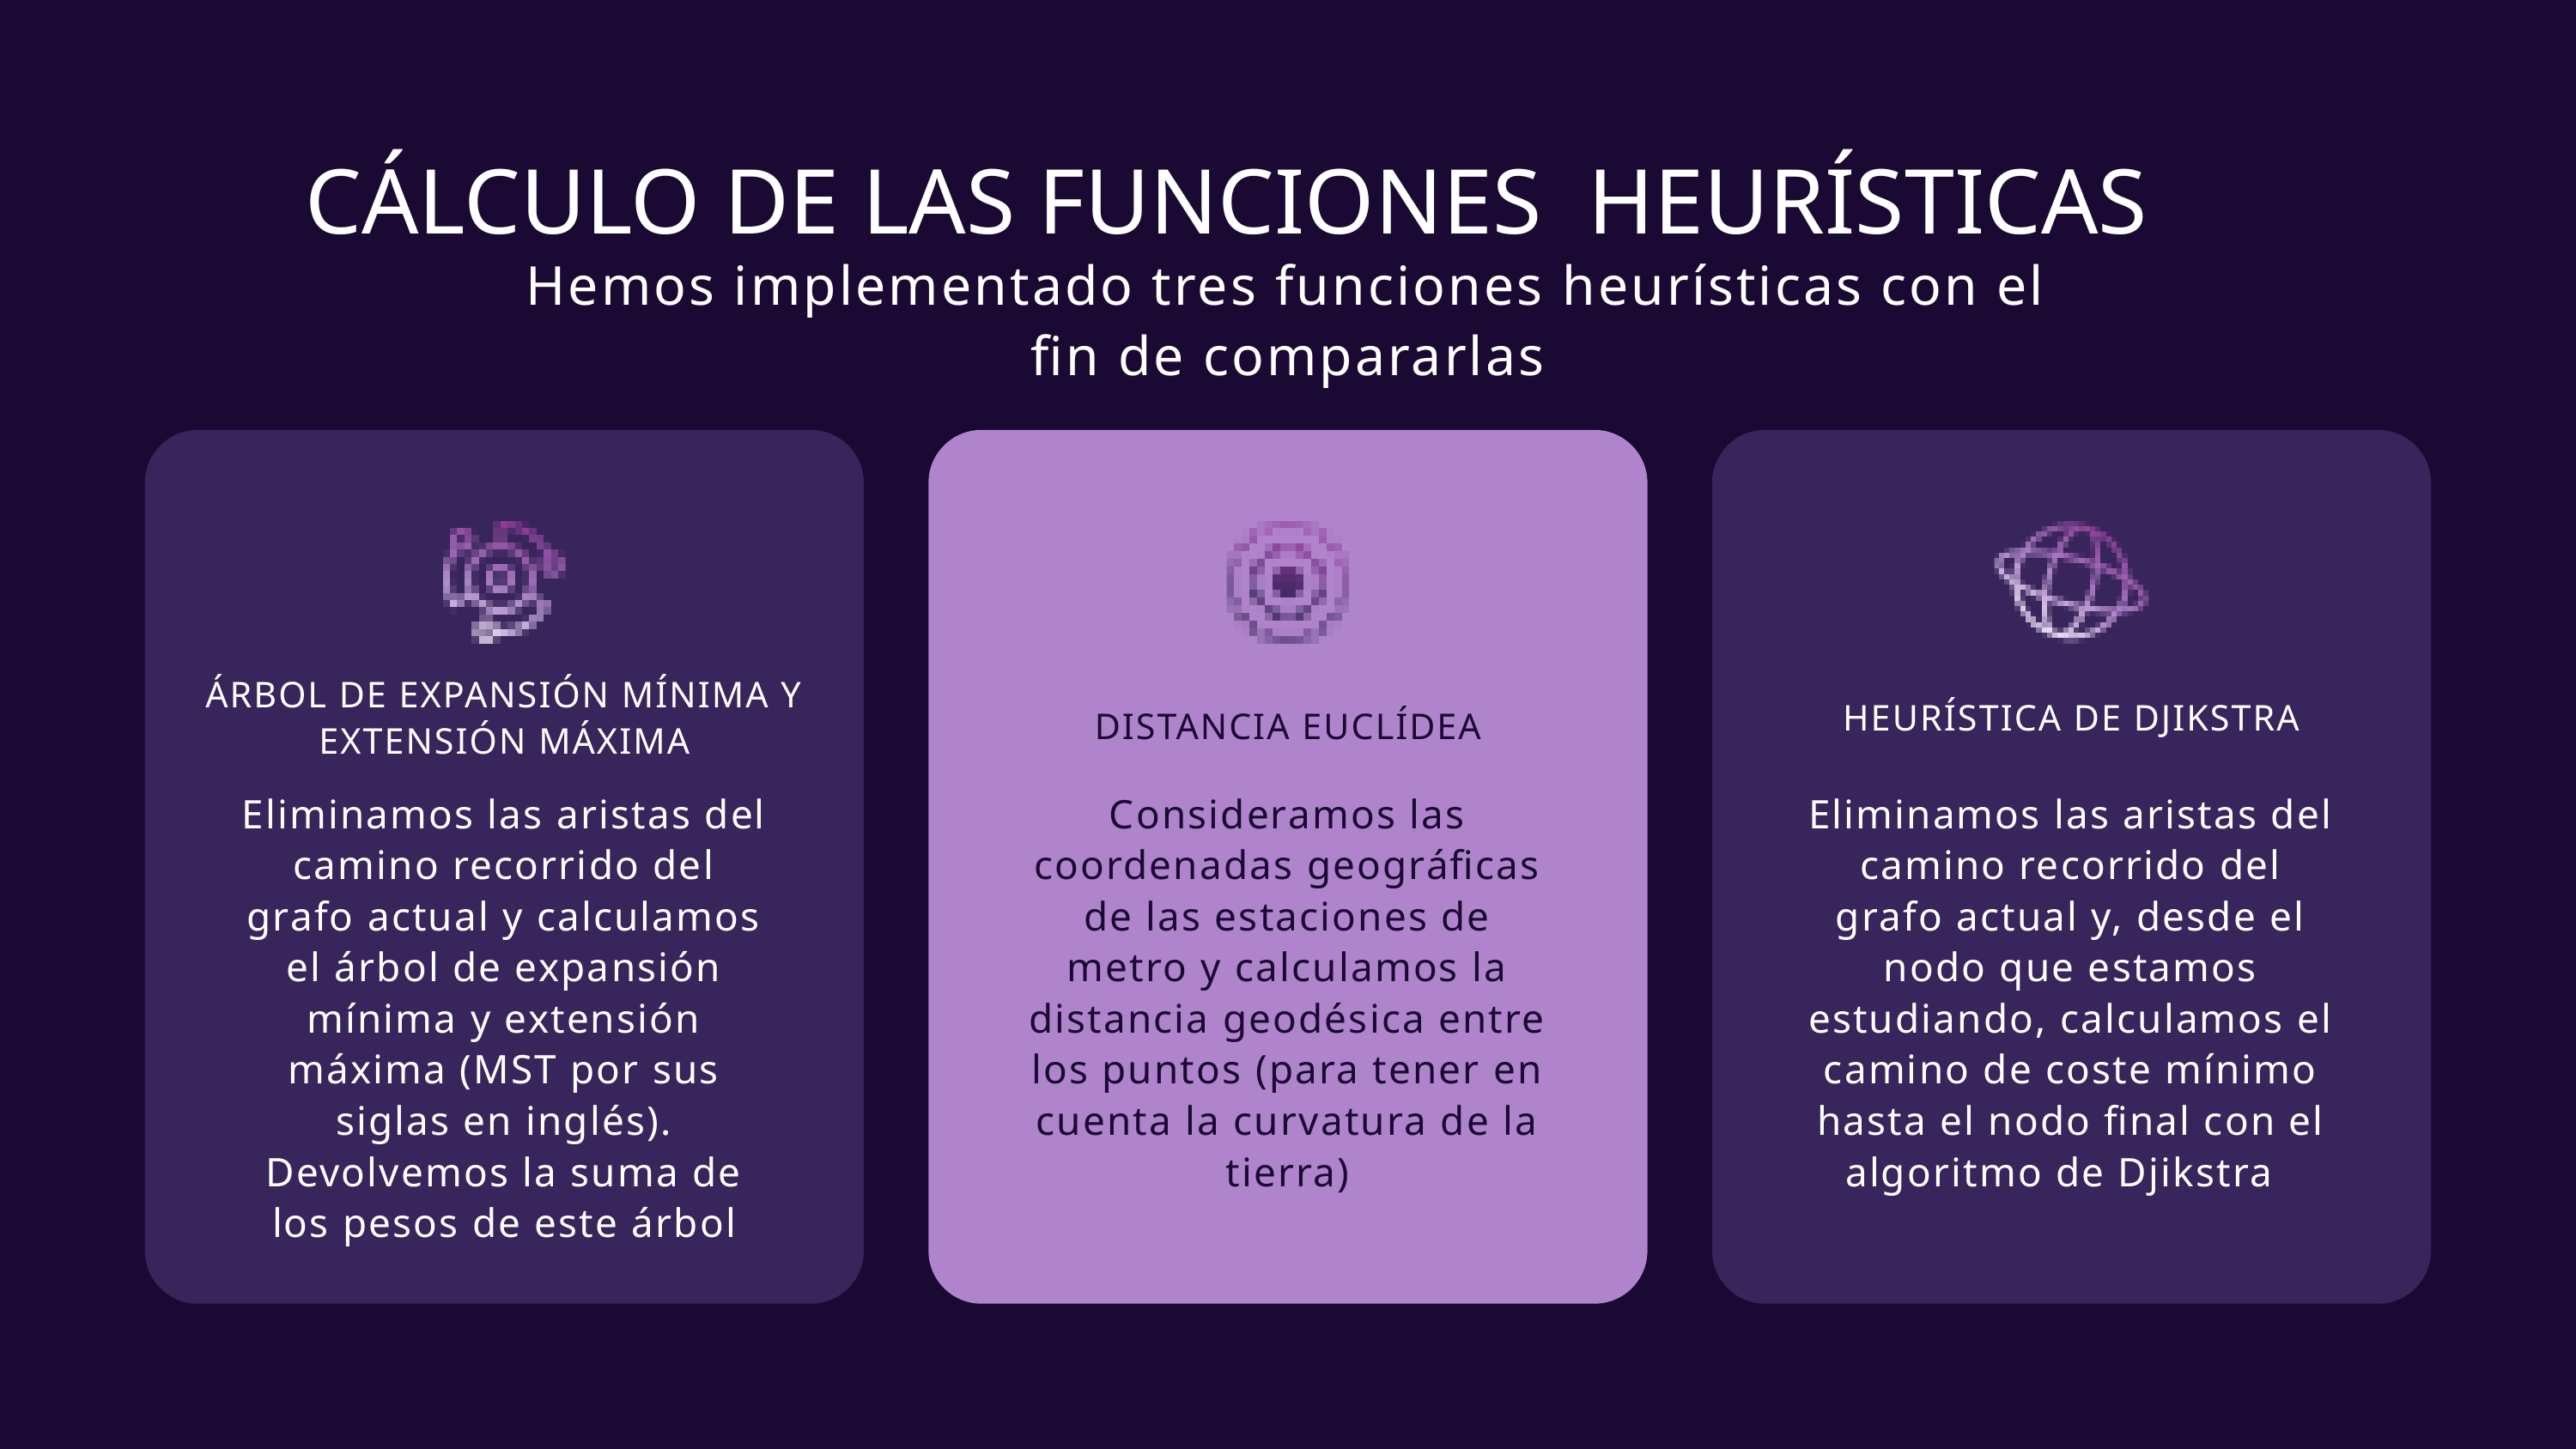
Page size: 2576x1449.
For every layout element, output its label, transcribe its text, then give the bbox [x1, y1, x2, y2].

text_box Hemos implementado tres funciones heurísticas con el fin de compararlas [495, 246, 2081, 386]
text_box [1711, 429, 2432, 1304]
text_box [144, 429, 865, 1304]
text_box CÁLCULO DE LAS FUNCIONES HEURÍSTICAS [186, 143, 2268, 252]
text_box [928, 429, 1648, 1304]
